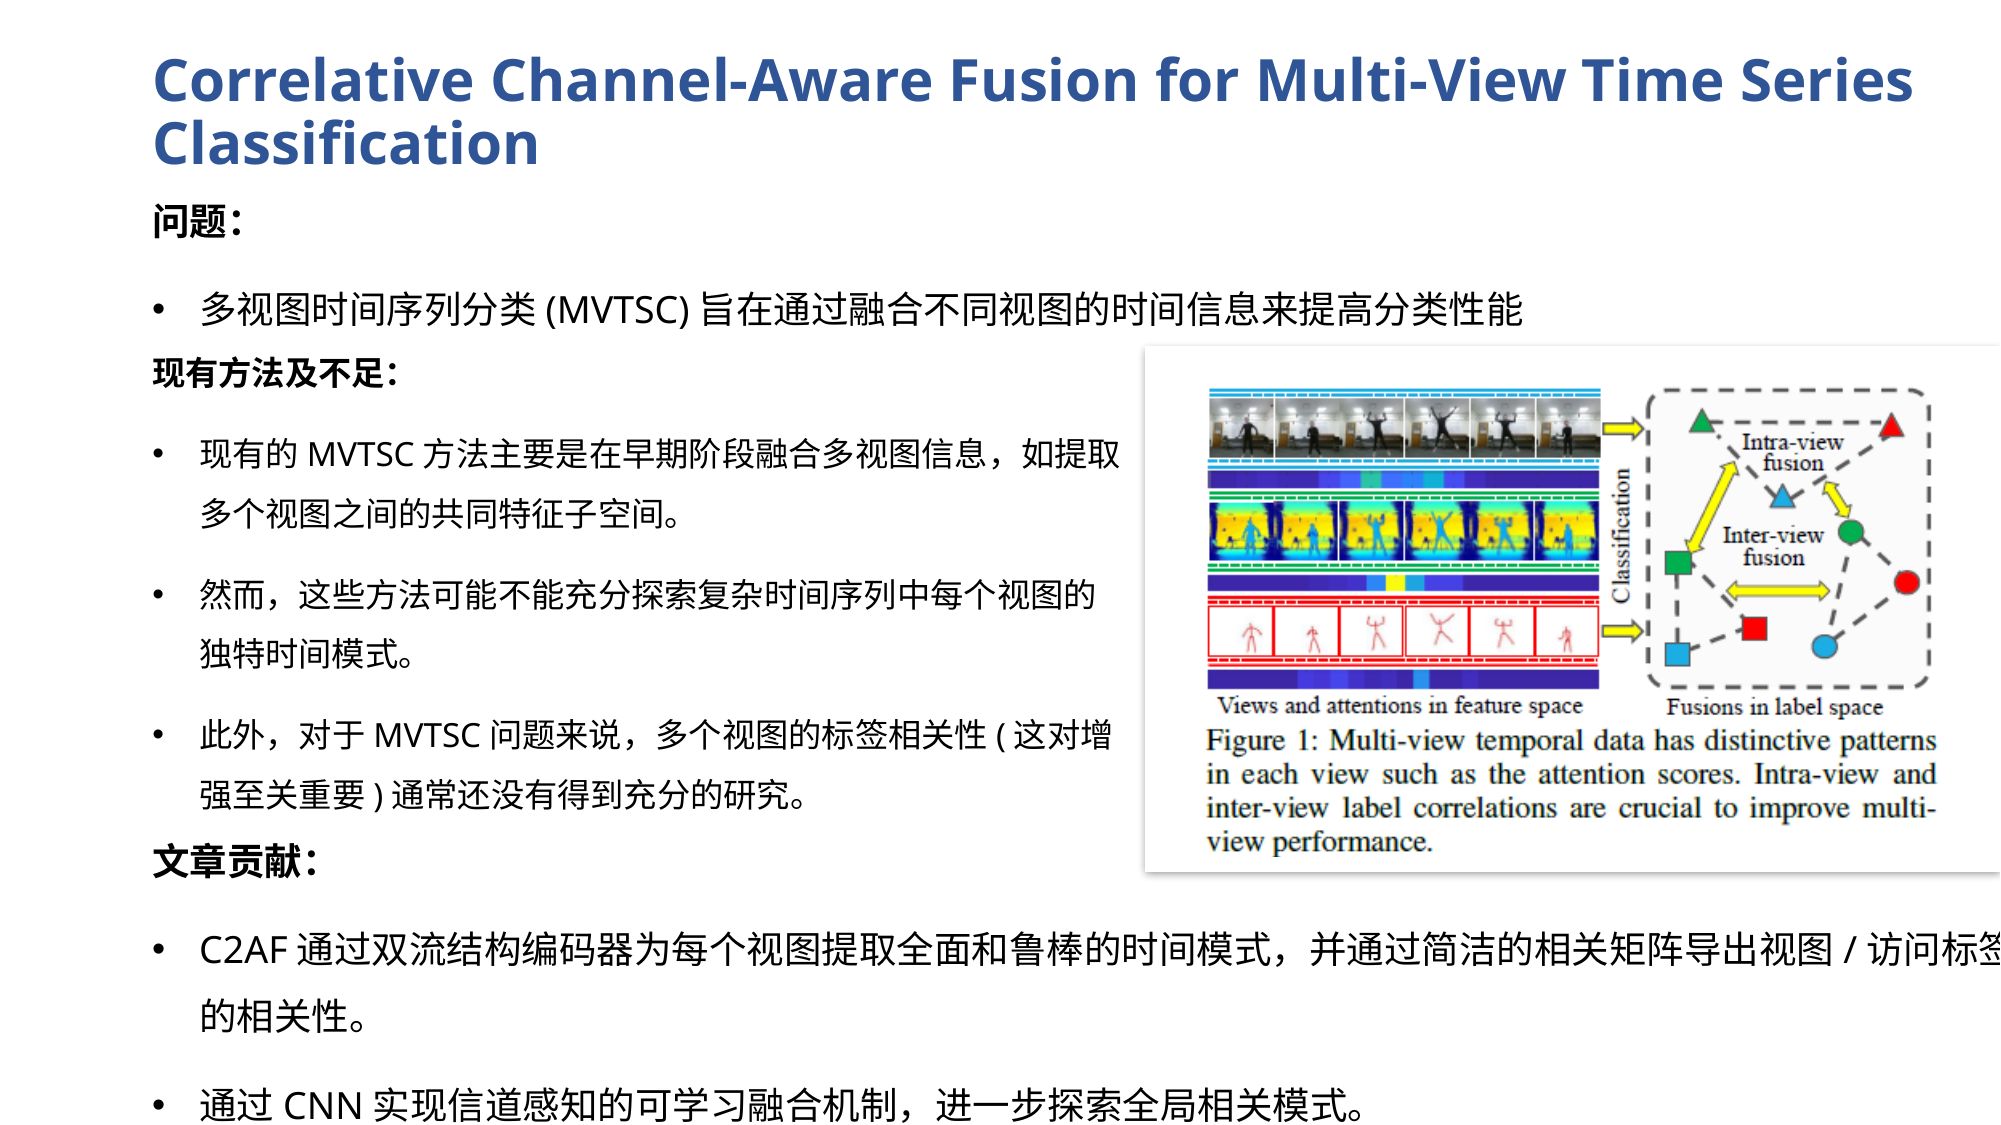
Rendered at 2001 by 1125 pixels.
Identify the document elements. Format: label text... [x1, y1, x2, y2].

text_box 文章贡献： C2AF通过双流结构编码器为每个视图提取全面和鲁棒的时间模式，并通过简洁的相关矩阵导出视图/访问标签的相关性。 通过CNN实现信道感知的可学习融合机制，进一步探索全局相关模式。 [137, 807, 2000, 1125]
title Correlative Channel-Aware Fusion for Multi-View Time Series Classification [137, 59, 2000, 167]
text_box 问题： 多视图时间序列分类(MVTSC)旨在通过融合不同视图的时间信息来提高分类性能 [137, 167, 2000, 339]
picture [1159, 360, 1989, 858]
text_box 现有方法及不足： 现有的MVTSC方法主要是在早期阶段融合多视图信息，如提取多个视图之间的共同特征子空间。 然而，这些方法可能不能充分探索复杂时间序列中每个视图的独特时间模式。 此外，对于MVTSC问题来说，多个视图的标签相关性(这对增强至关重要)通常还没有得到充分的研究。 [137, 339, 1143, 807]
